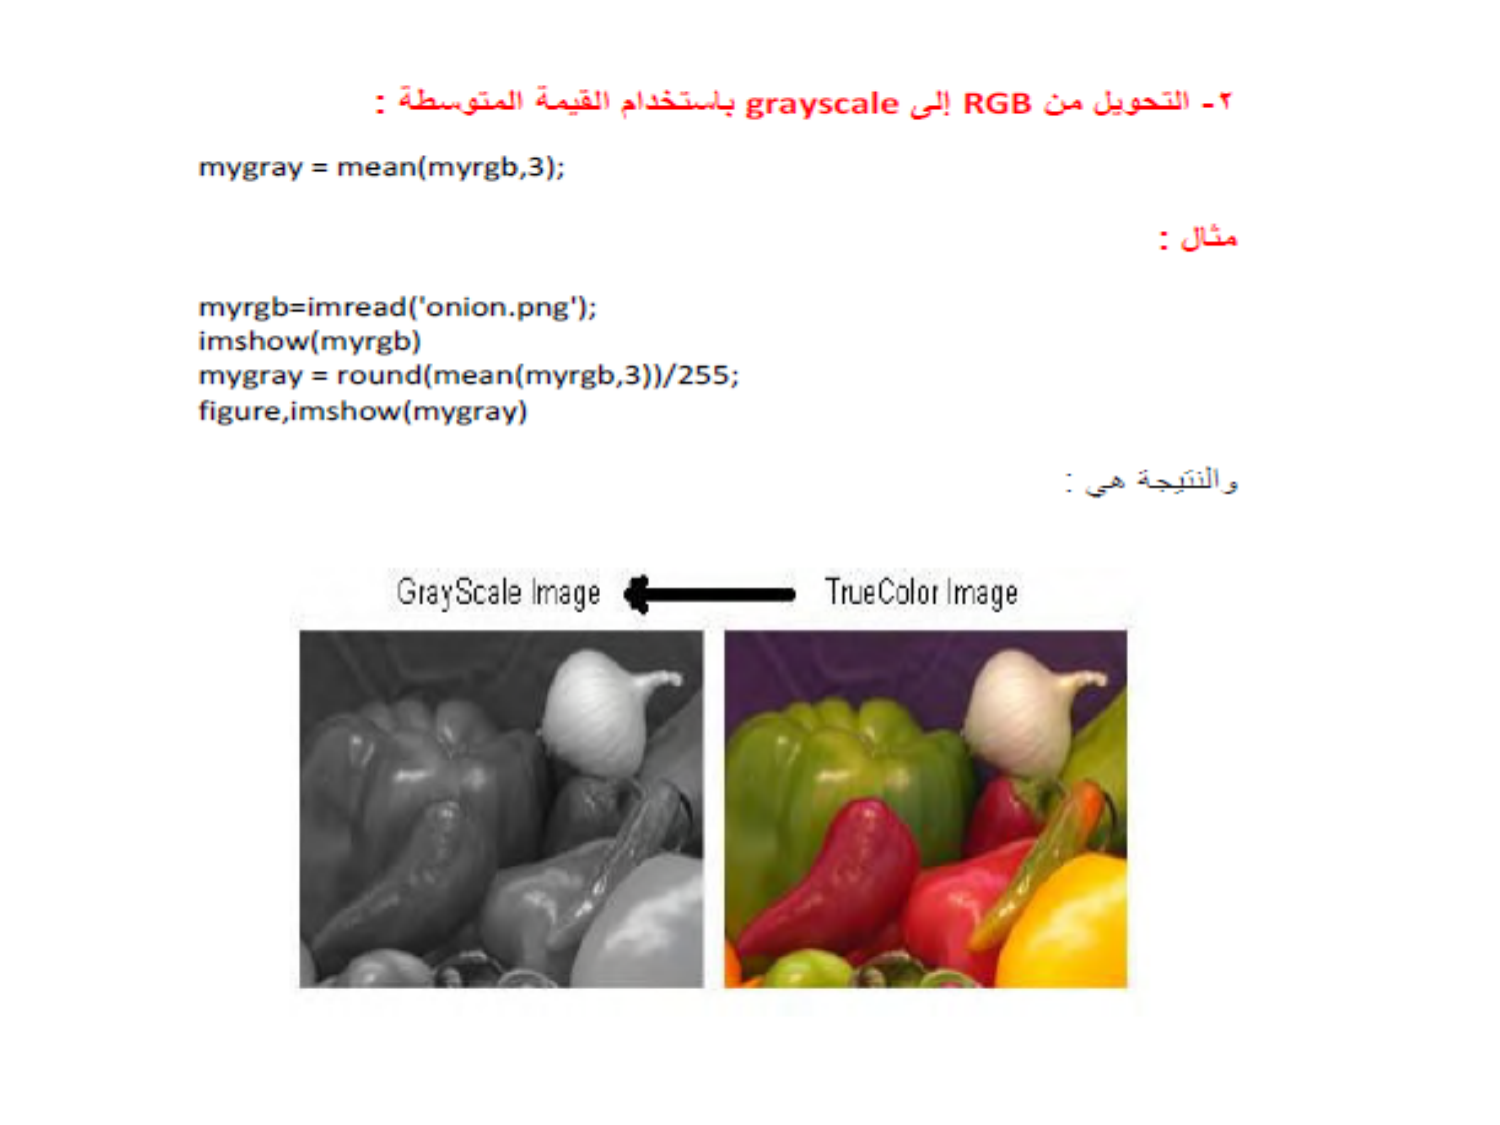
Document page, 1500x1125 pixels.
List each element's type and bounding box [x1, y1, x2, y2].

picture [99, 62, 1263, 1076]
